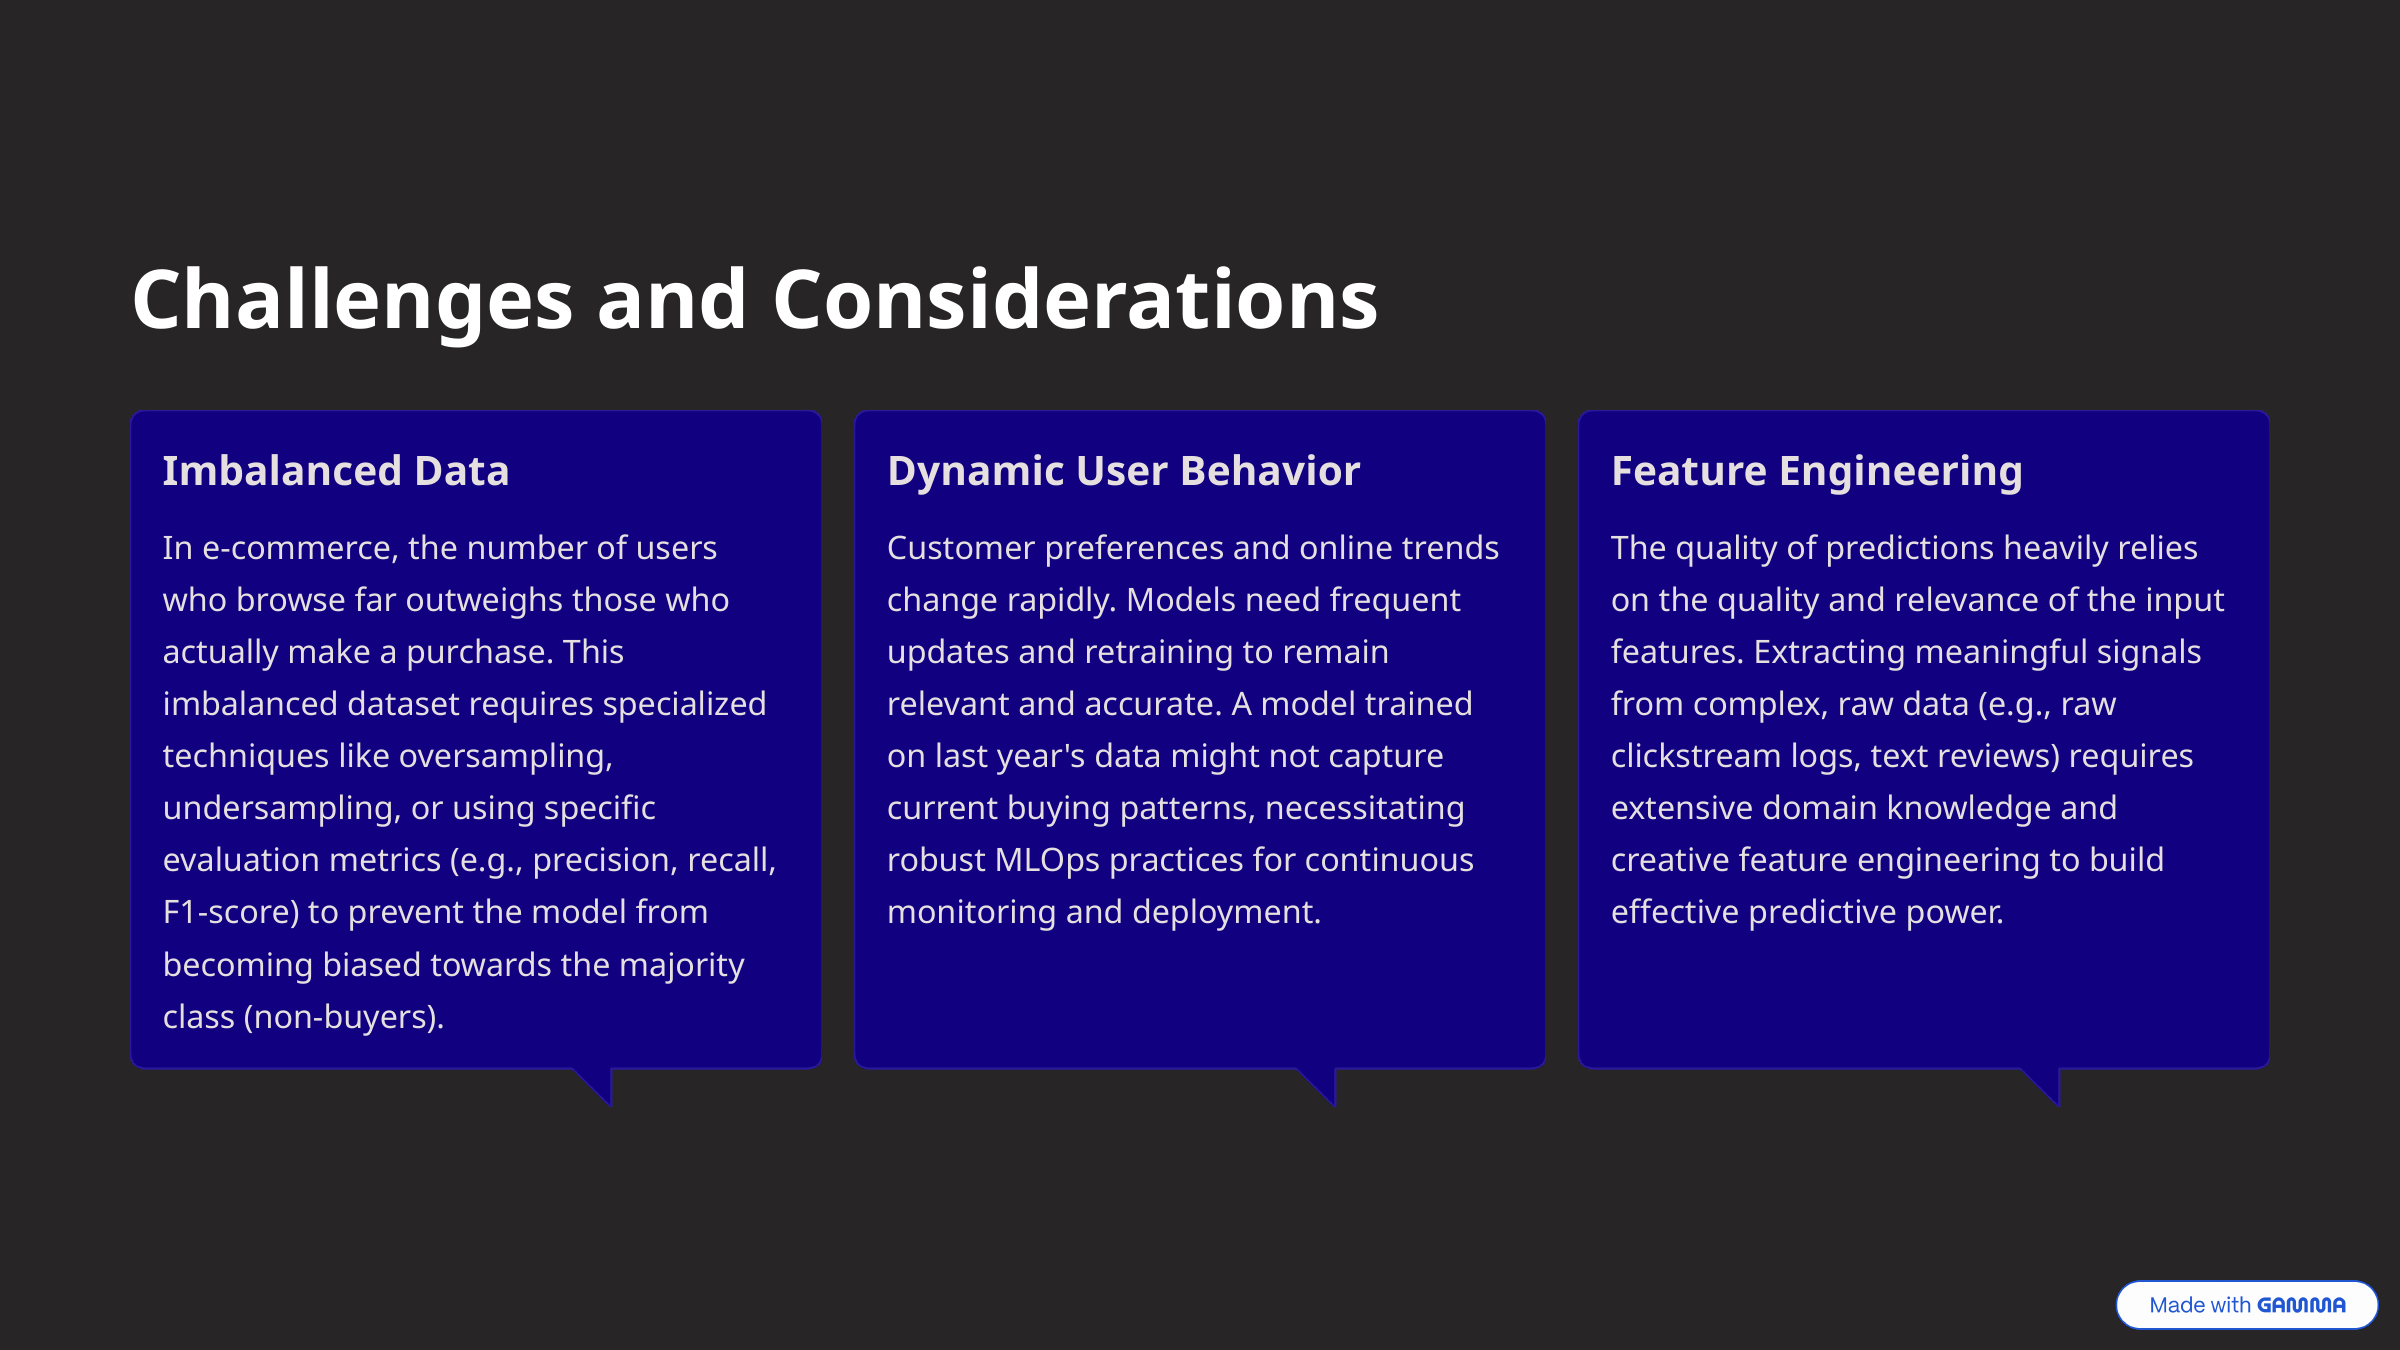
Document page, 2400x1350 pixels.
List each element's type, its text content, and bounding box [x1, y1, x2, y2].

text_box Challenges and Considerations [130, 243, 1371, 346]
picture [854, 410, 1546, 1107]
picture [2106, 1271, 2389, 1339]
picture [1578, 410, 2270, 1107]
picture [130, 410, 822, 1107]
